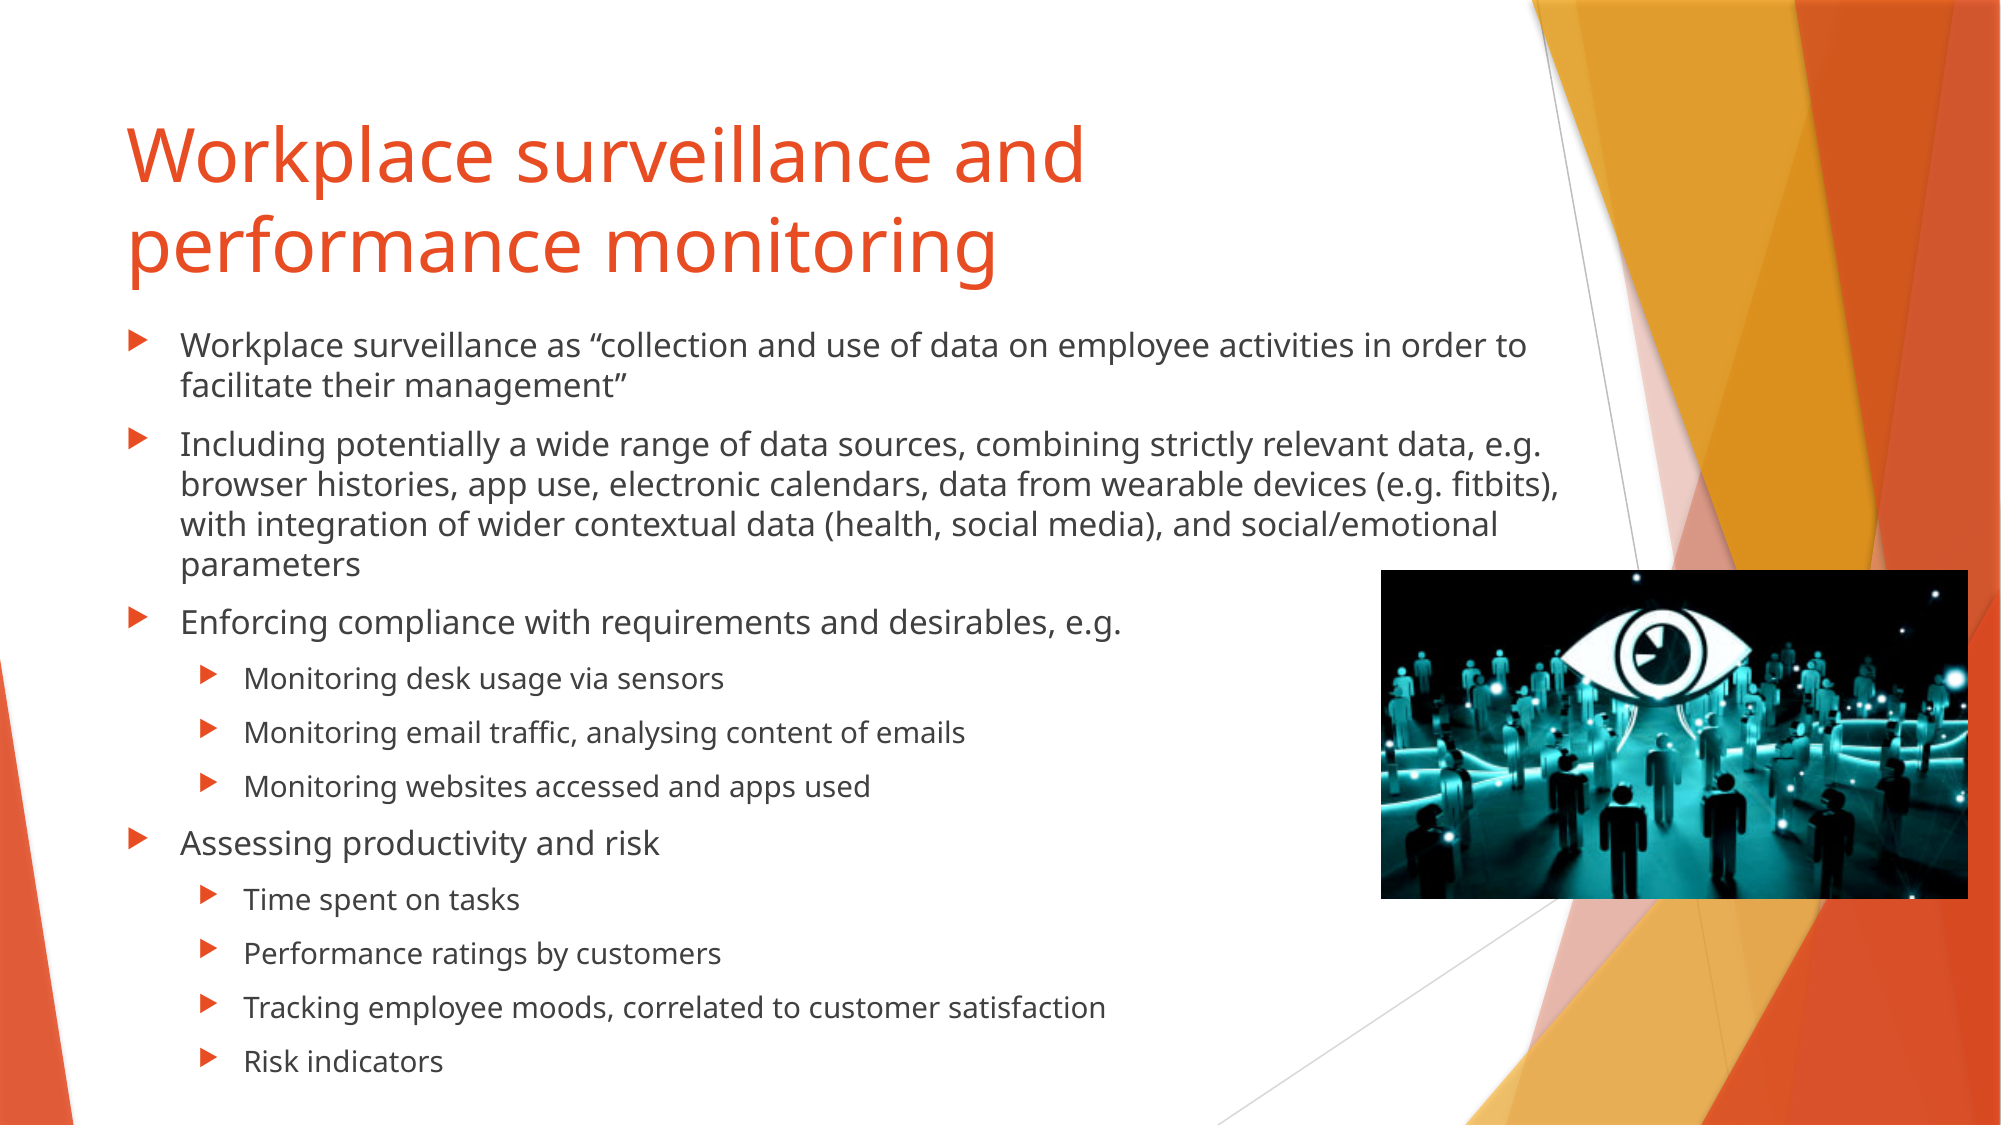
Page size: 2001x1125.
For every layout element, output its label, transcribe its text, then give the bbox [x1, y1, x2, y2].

title Workplace surveillance and performance monitoring [111, 99, 1522, 316]
list Workplace surveillance as “collection and use of data on employee activities in order to facilitate their management” Including potentially a wide range of data sources, combining strictly relevant data, e.g. browser histories, app use, electronic calendars, data from wearable devices (e.g. fitbits), with integration of wider contextual data (health, social media), and social/emotional parameters Enforcing compliance with requirements and desirables, e.g. Monitoring desk usage via sensors Monitoring email traffic, analysing content of emails Monitoring websites accessed and apps used Assessing productivity and risk Time spent on tasks Performance ratings by customers Tracking employee moods, correlated to customer satisfaction Risk indicators [111, 316, 1602, 1093]
picture [1380, 570, 1968, 900]
